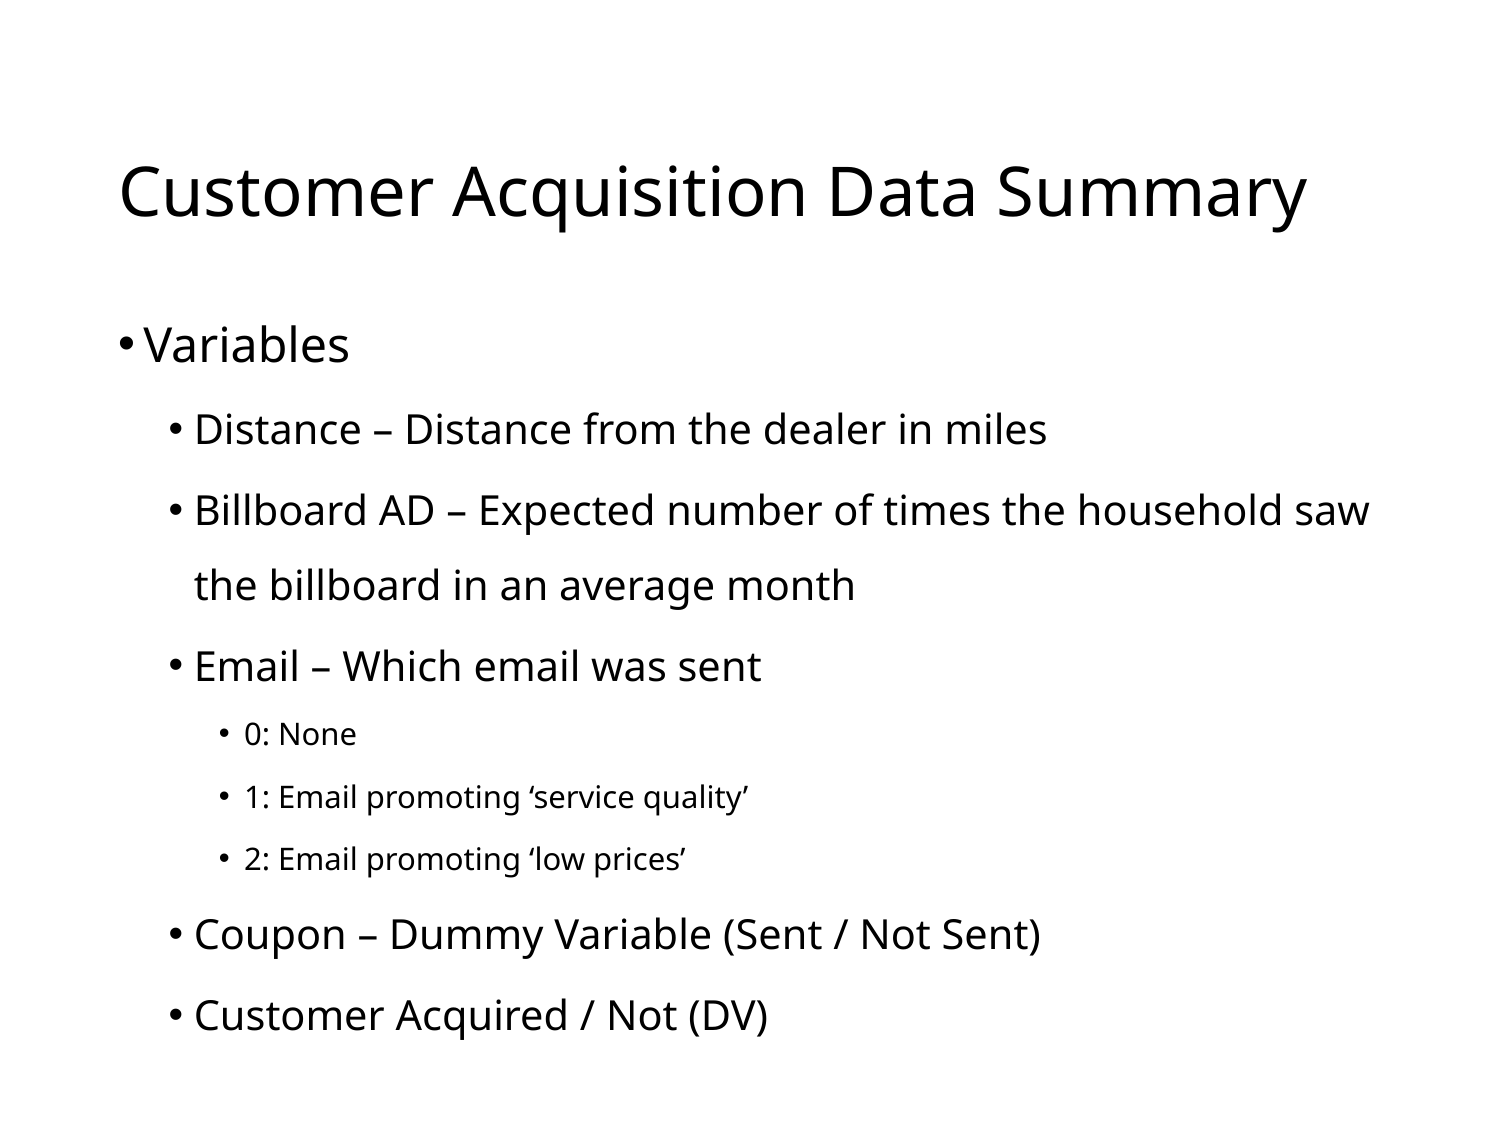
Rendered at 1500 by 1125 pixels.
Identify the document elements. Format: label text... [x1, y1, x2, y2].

title Customer Acquisition Data Summary [103, 59, 1397, 277]
list Variables Distance – Distance from the dealer in miles Billboard AD – Expected number of times the household saw the billboard in an average month Email – Which email was sent 0: None 1: Email promoting ‘service quality’ 2: Email promoting ‘low prices’ Coupon – Dummy Variable (Sent / Not Sent) Customer Acquired / Not (DV) [103, 277, 1397, 1053]
